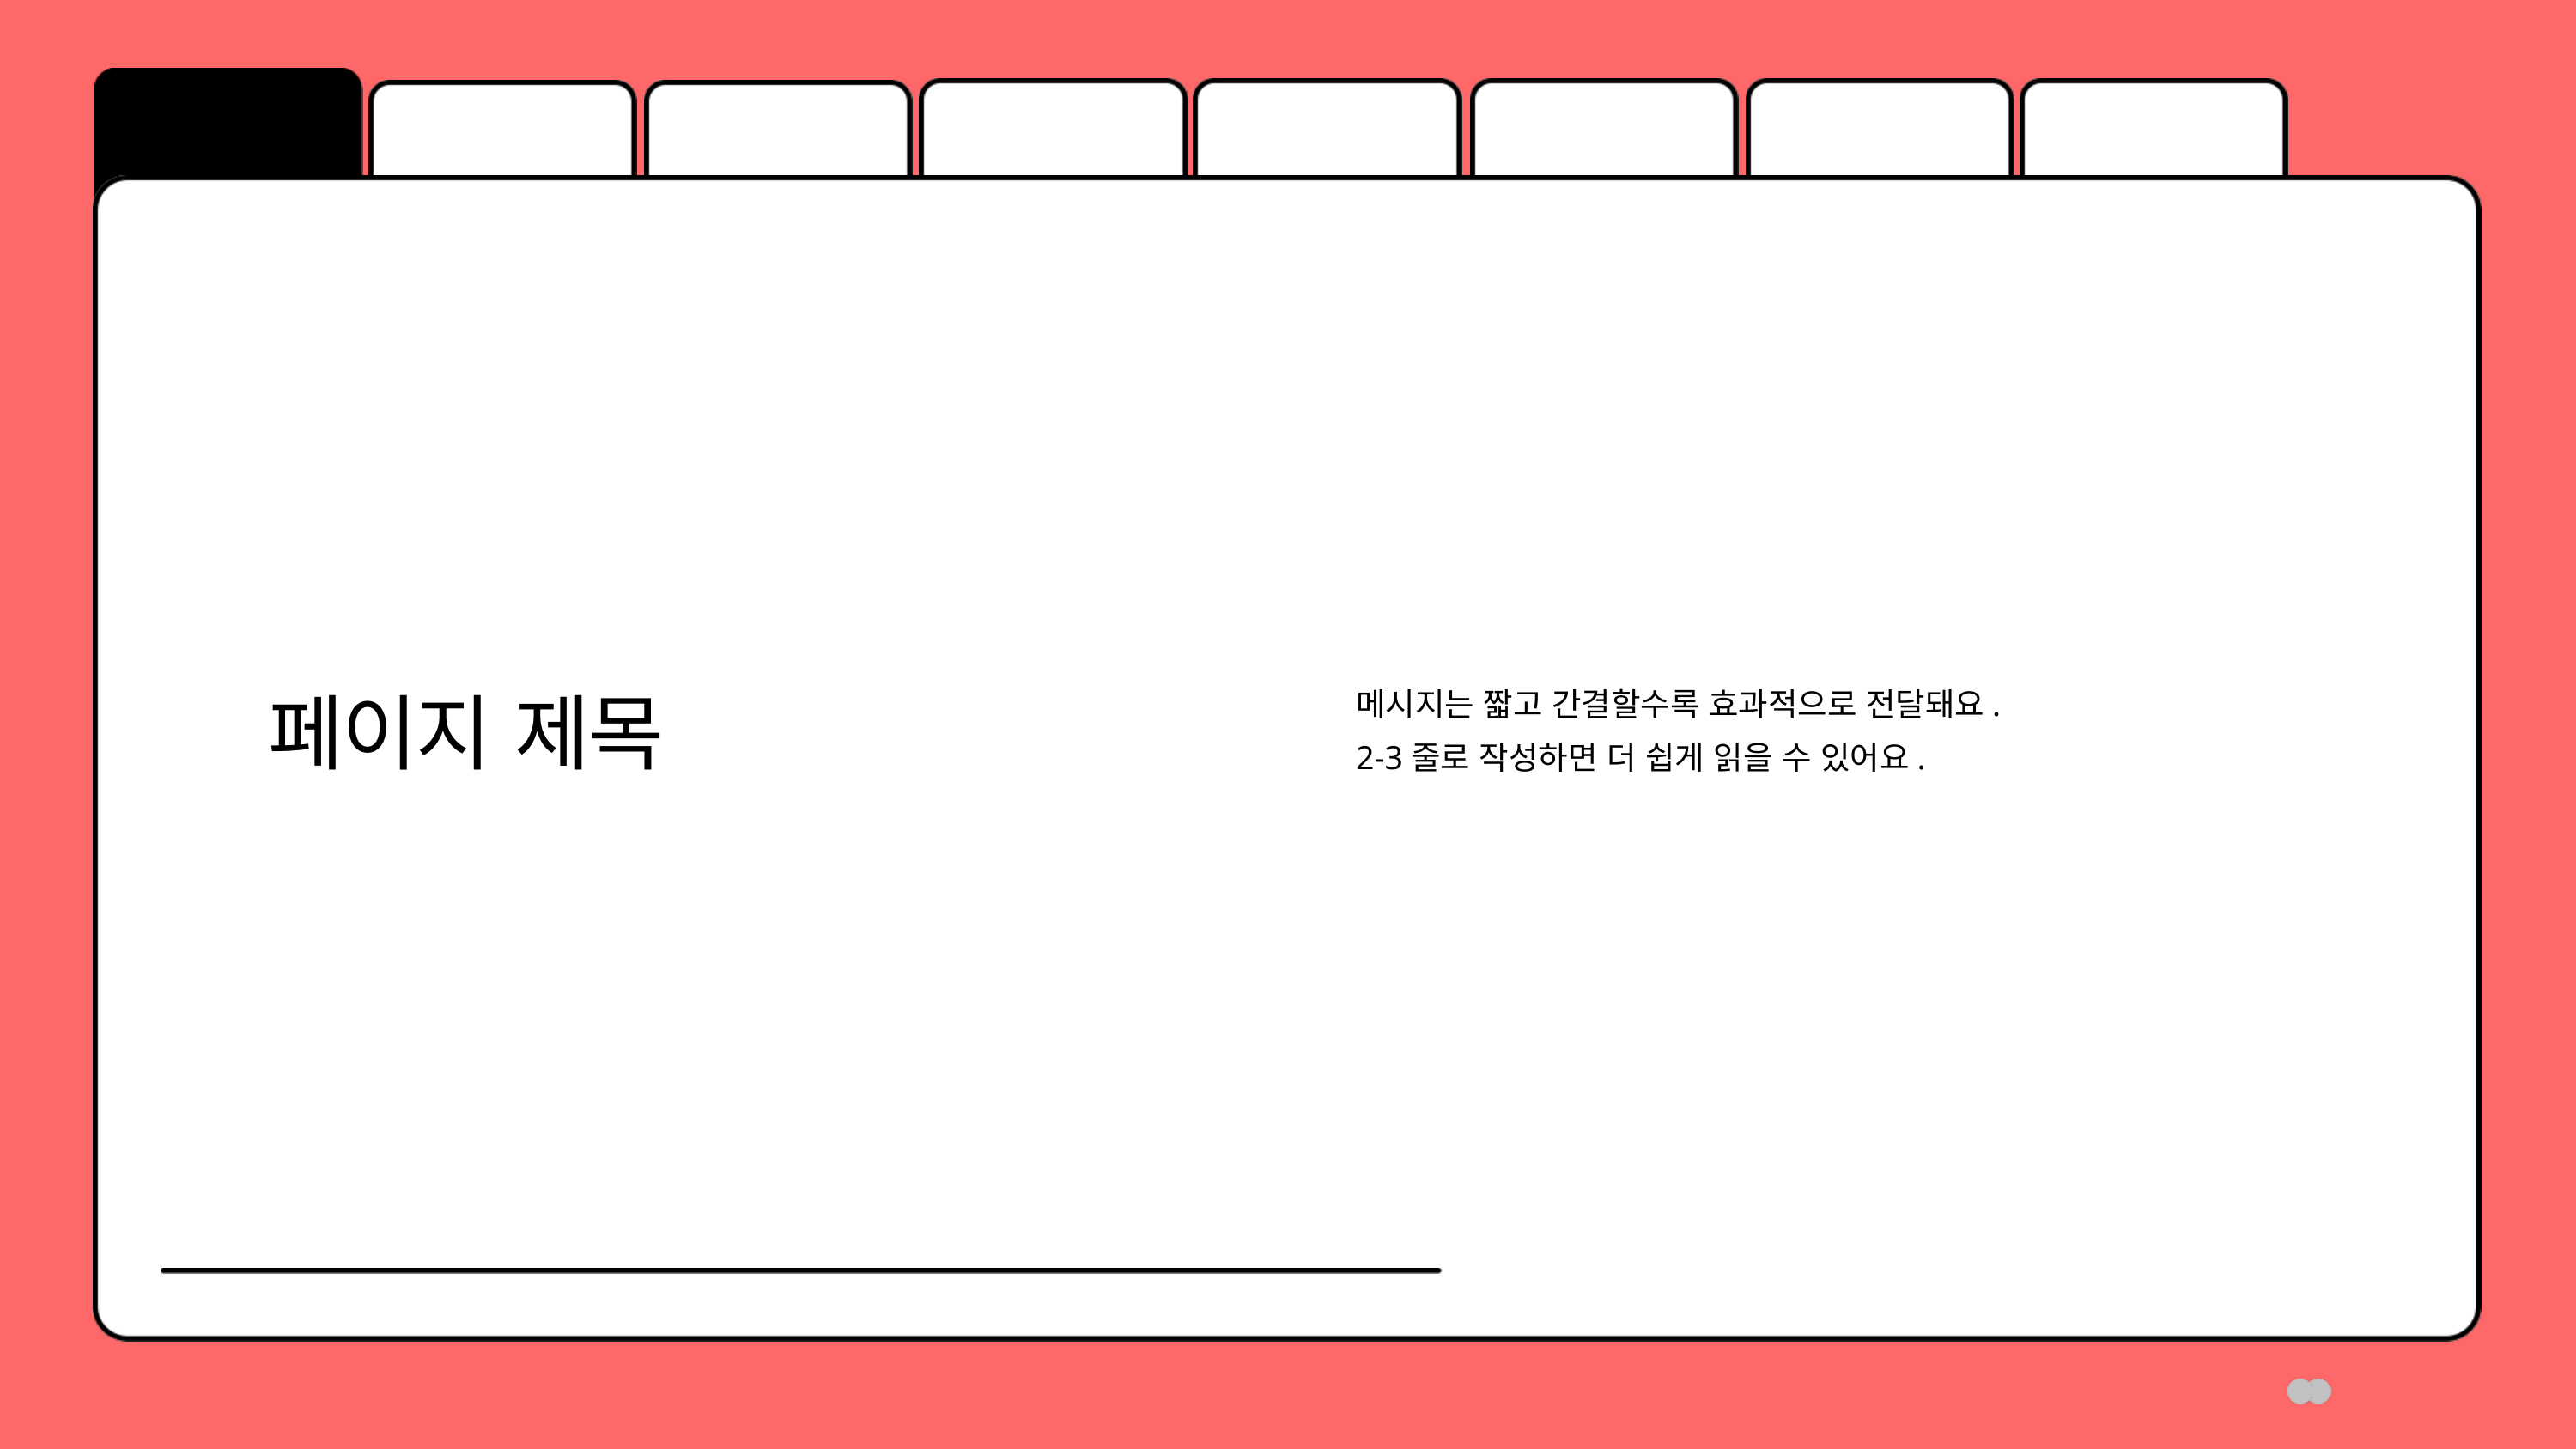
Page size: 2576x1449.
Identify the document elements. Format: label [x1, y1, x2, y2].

picture [2287, 1378, 2331, 1404]
picture [92, 67, 2482, 1342]
